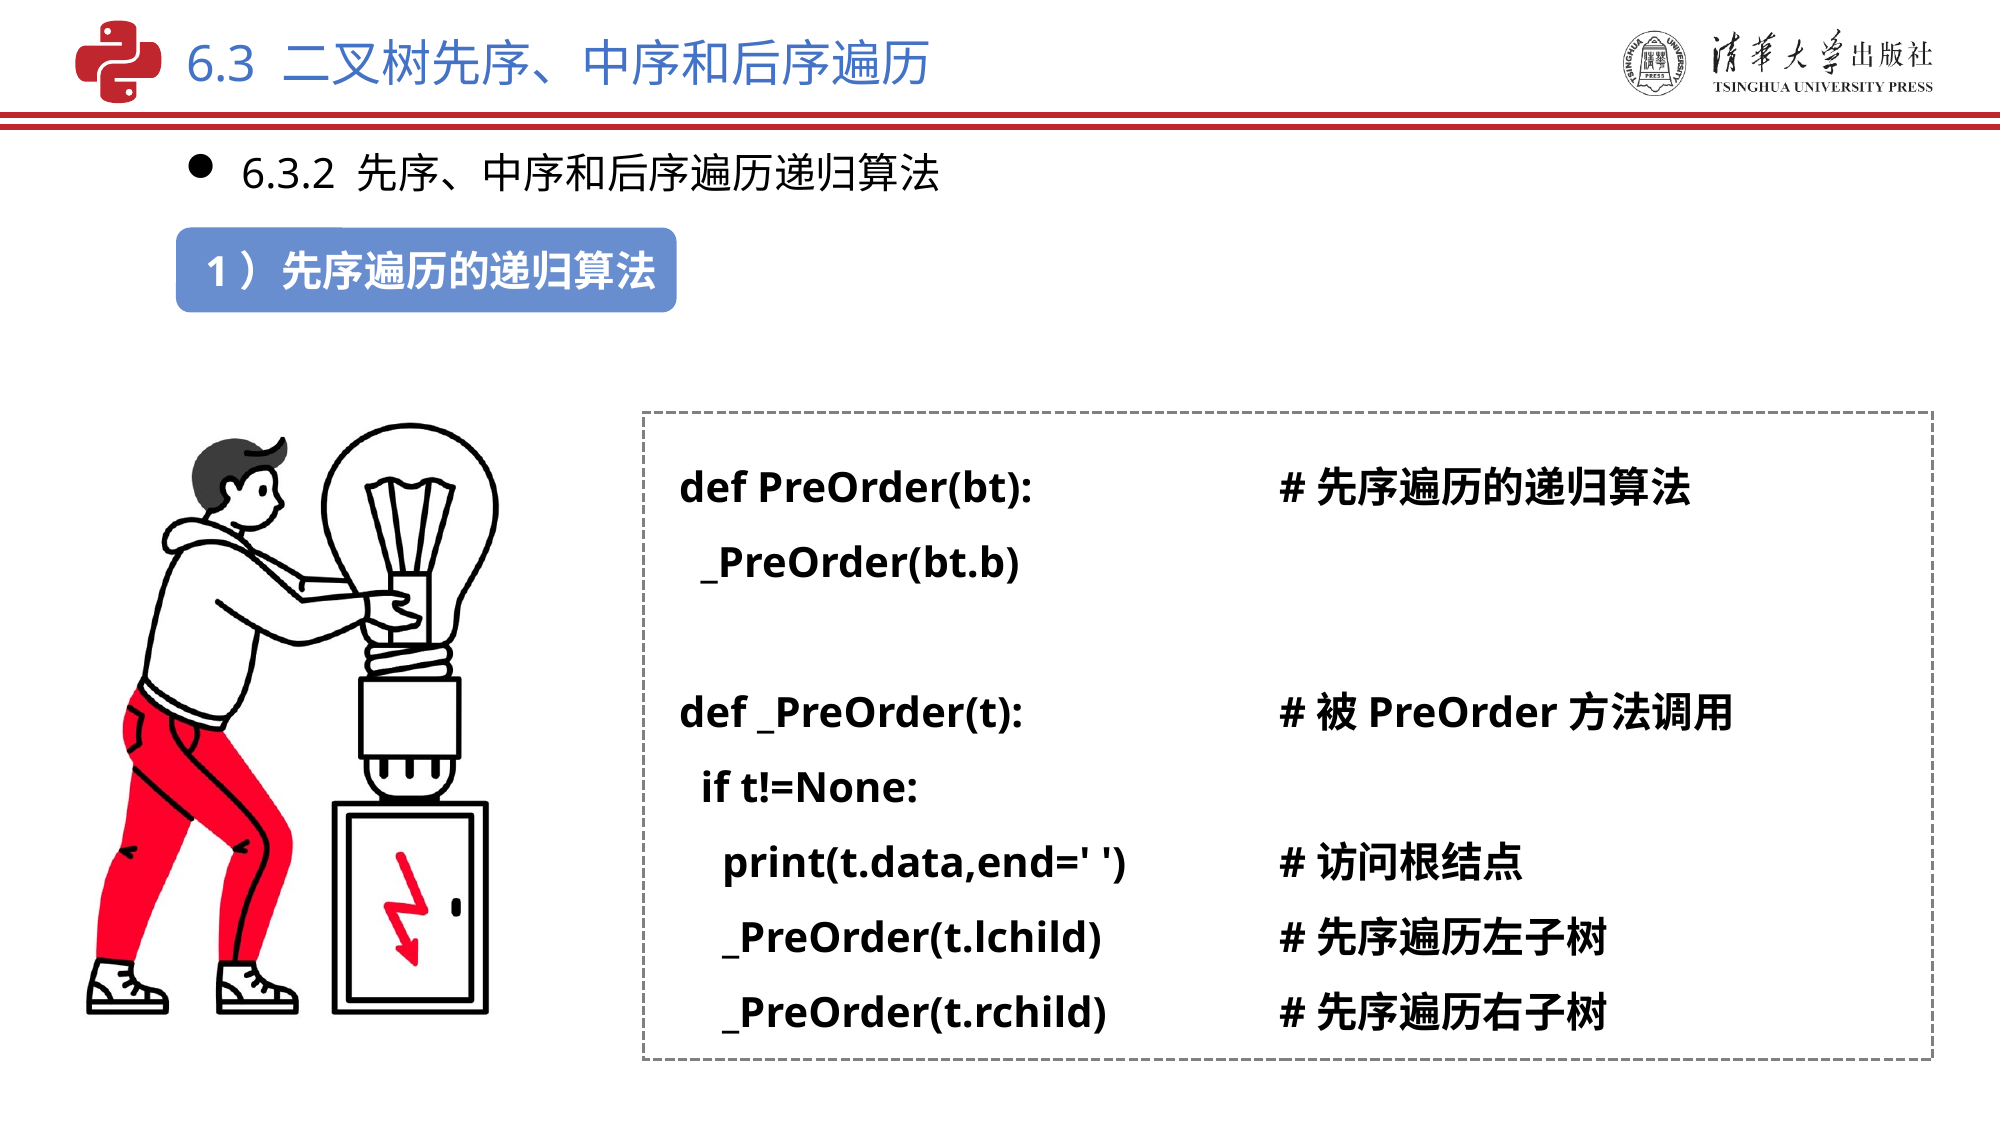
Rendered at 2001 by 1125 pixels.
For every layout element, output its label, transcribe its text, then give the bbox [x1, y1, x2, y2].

text_box 6.3.2 先序、中序和后序遍历递归算法 [170, 139, 966, 204]
picture [37, 342, 644, 1057]
text_box def PreOrder(bt): #先序遍历的递归算法 _PreOrder(bt.b) def _PreOrder(t): #被PreOrder方法调用 if t!=None: print(t.data,end=' ') #访问根结点 _PreOrder(t.lchild) #先序遍历左子树 _PreOrder(t.rchild) #先序遍历右子树 [643, 411, 1934, 1060]
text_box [176, 227, 677, 313]
text_box 6.3 二叉树先序、中序和后序遍历 [171, 24, 947, 99]
